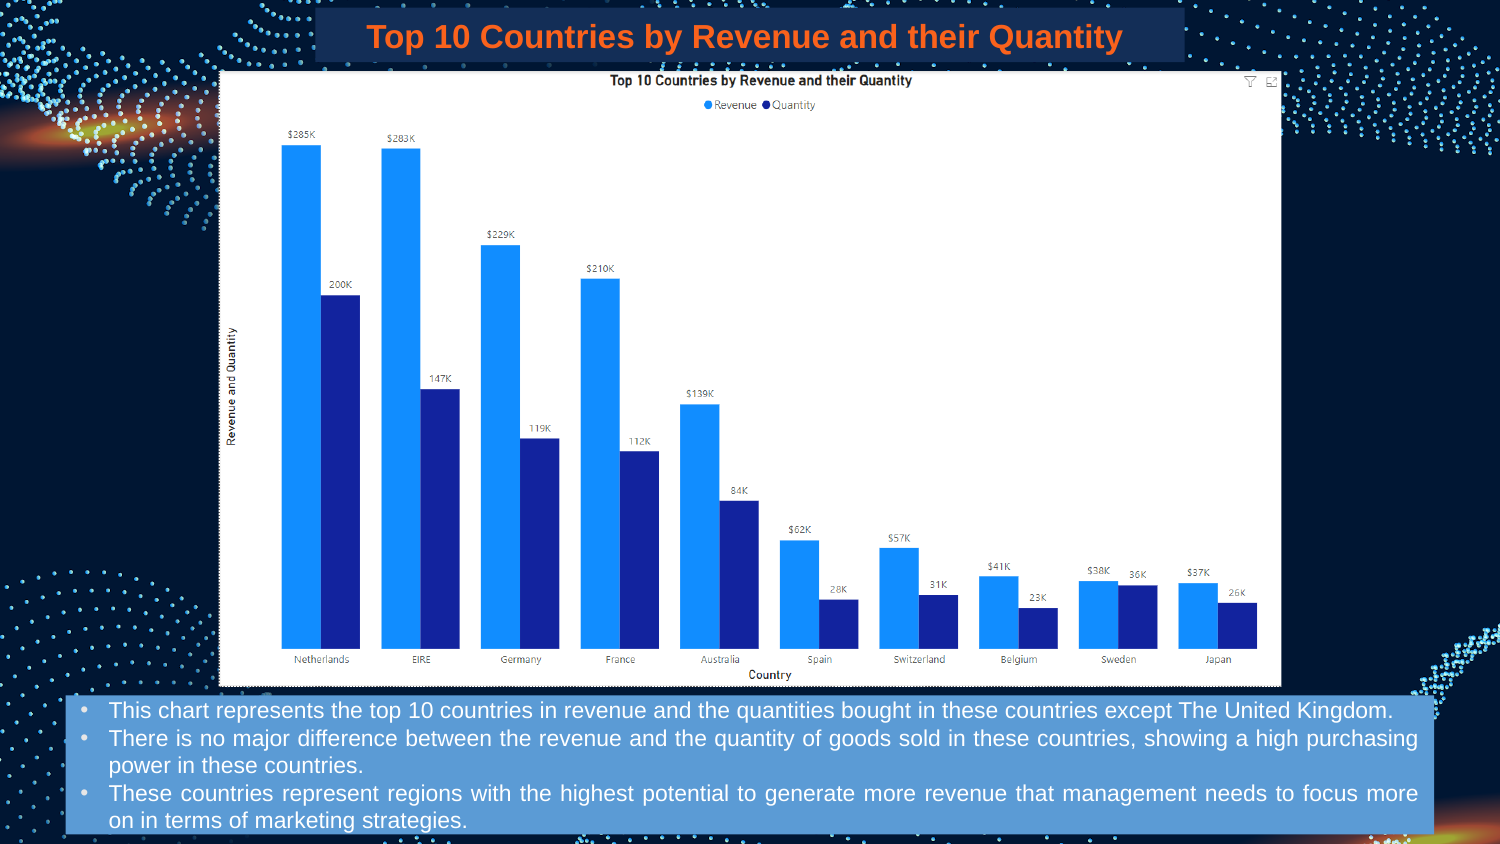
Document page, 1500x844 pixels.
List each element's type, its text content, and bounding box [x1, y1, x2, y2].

text_box This chart represents the top 10 countries in revenue and the quantities bought in these countries except The United Kingdom. There is no major difference between the revenue and the quantity of goods sold in these countries, showing a high purchasing power in these countries. These countries represent regions with the highest potential to generate more revenue that management needs to focus more on in terms of marketing strategies. [65, 695, 1435, 835]
picture [0, 0, 1500, 844]
text_box Top 10 Countries by Revenue and their Quantity [315, 7, 1185, 63]
